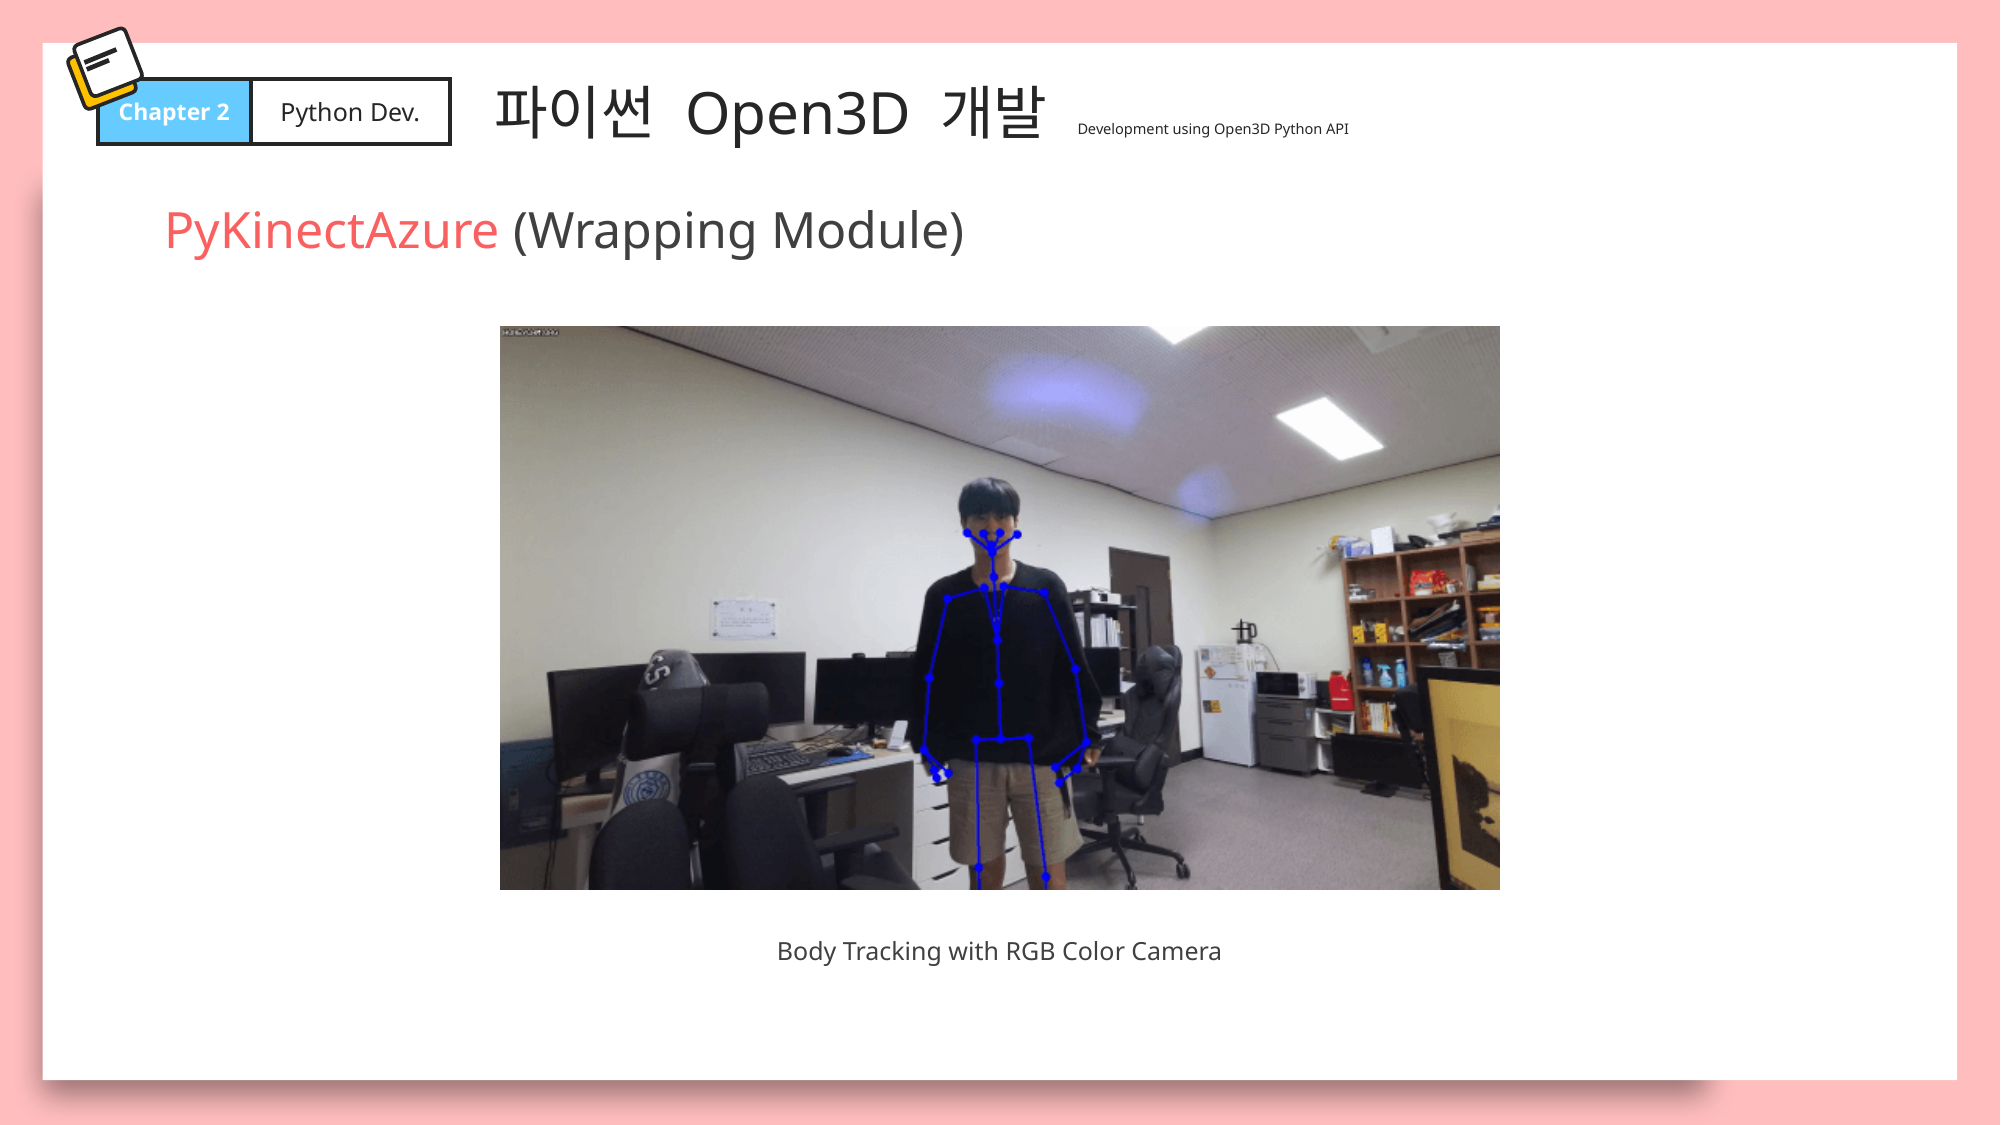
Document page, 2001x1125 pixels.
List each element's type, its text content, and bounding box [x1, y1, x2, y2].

text_box [42, 42, 1958, 1081]
text_box 파이썬 Open3D 개발 Development using Open3D Python API [479, 68, 1444, 154]
text_box Python Dev. [252, 78, 451, 145]
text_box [74, 34, 136, 103]
picture [499, 326, 1500, 890]
text_box Chapter 2 [97, 78, 252, 145]
text_box Body Tracking with RGB Color Camera [652, 913, 1348, 973]
text_box PyKinectAzure (Wrapping Module) [129, 161, 1000, 267]
